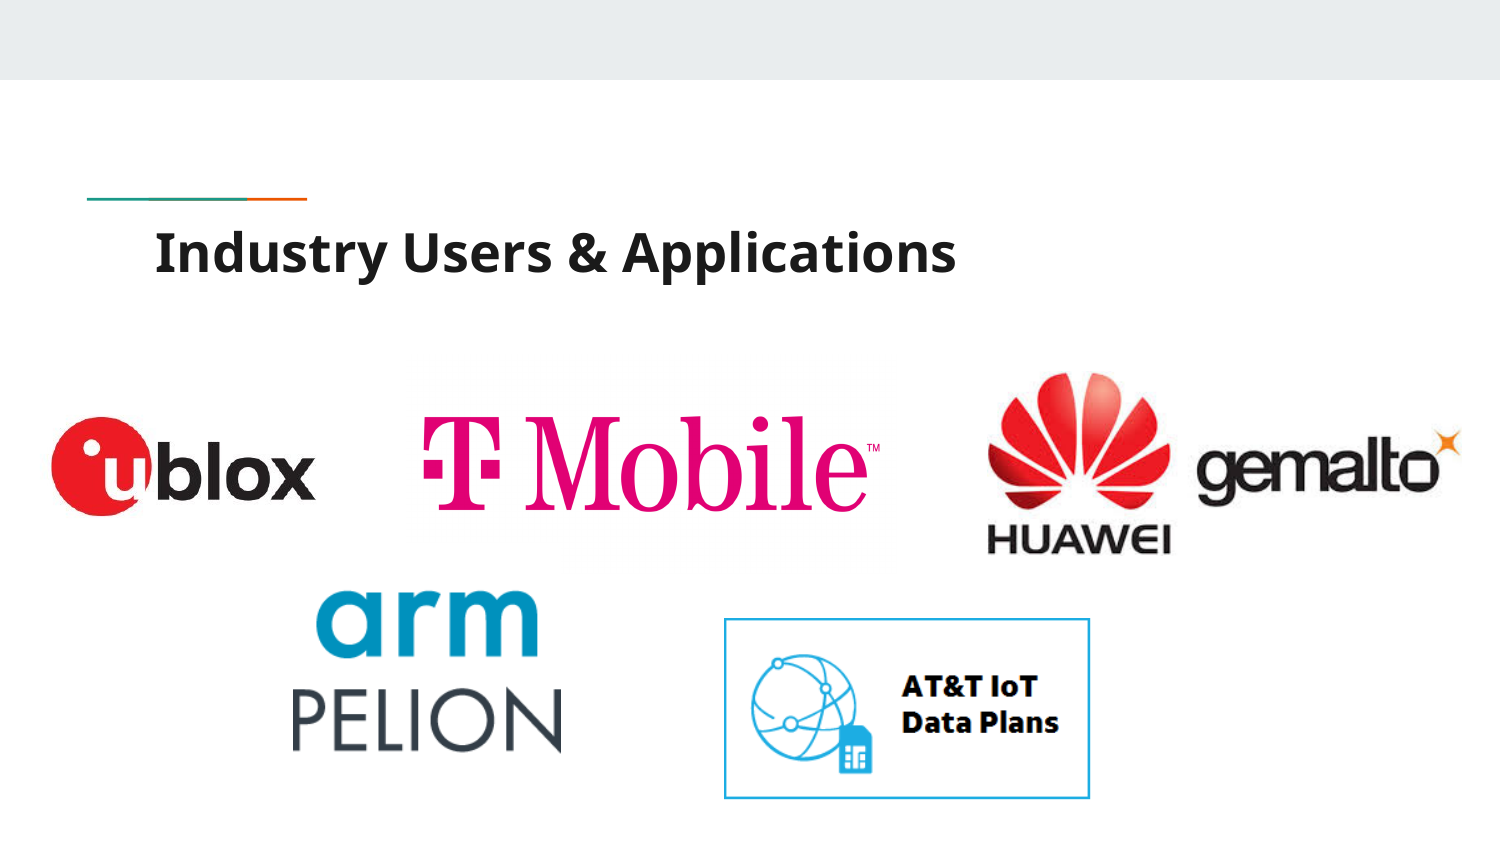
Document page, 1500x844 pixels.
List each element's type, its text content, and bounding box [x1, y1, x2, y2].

picture [27, 312, 897, 811]
text_box Industry Users & Applications [140, 203, 1014, 304]
picture [987, 370, 1462, 556]
picture [723, 617, 1094, 803]
